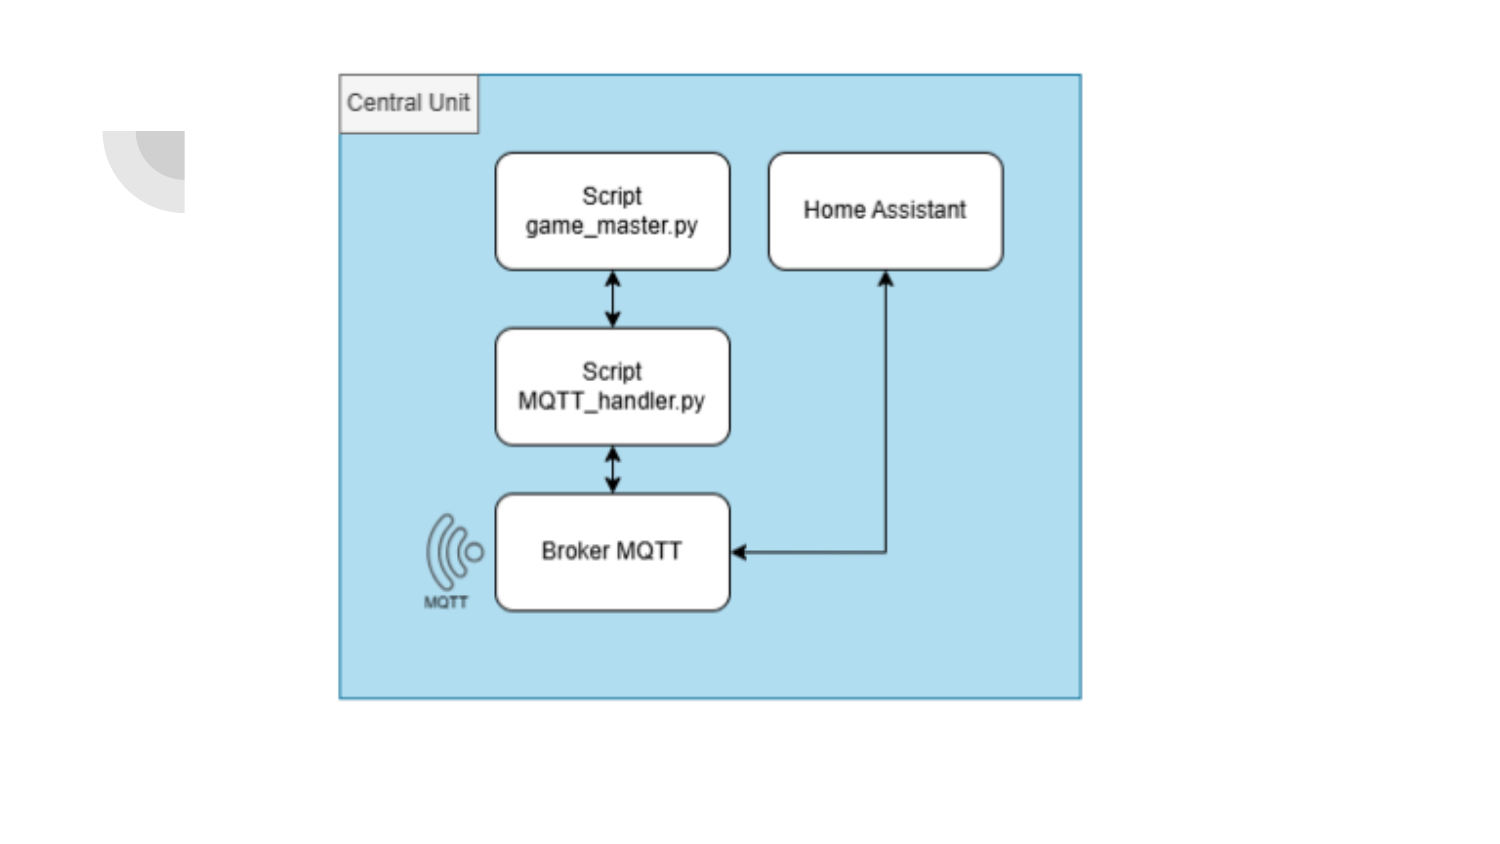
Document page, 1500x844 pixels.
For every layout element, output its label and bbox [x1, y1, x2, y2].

picture [252, 26, 1151, 769]
